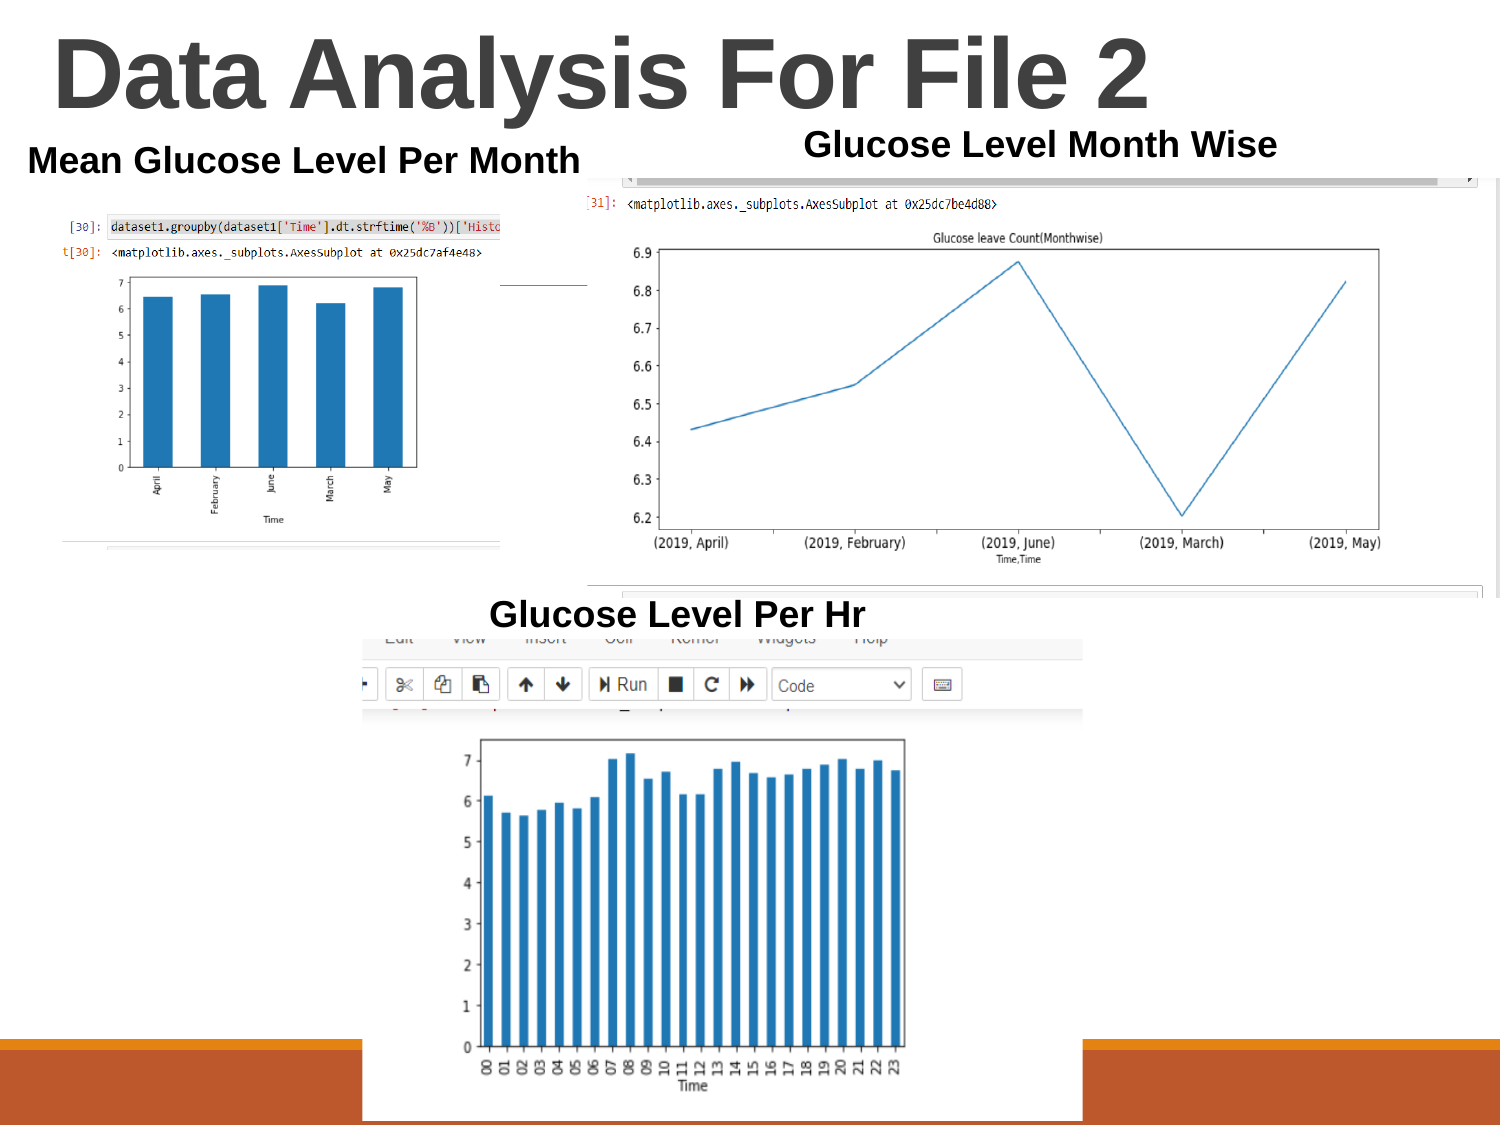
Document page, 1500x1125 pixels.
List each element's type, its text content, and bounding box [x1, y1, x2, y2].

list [61, 199, 501, 551]
picture [586, 177, 1500, 599]
text_box Glucose Level Per Hr [474, 582, 1051, 635]
text_box Glucose Level Month Wise [788, 112, 1500, 173]
text_box Mean Glucose Level Per Month [12, 129, 763, 189]
picture [361, 638, 1084, 1122]
title Data Analysis For File 2 [37, 17, 1332, 137]
